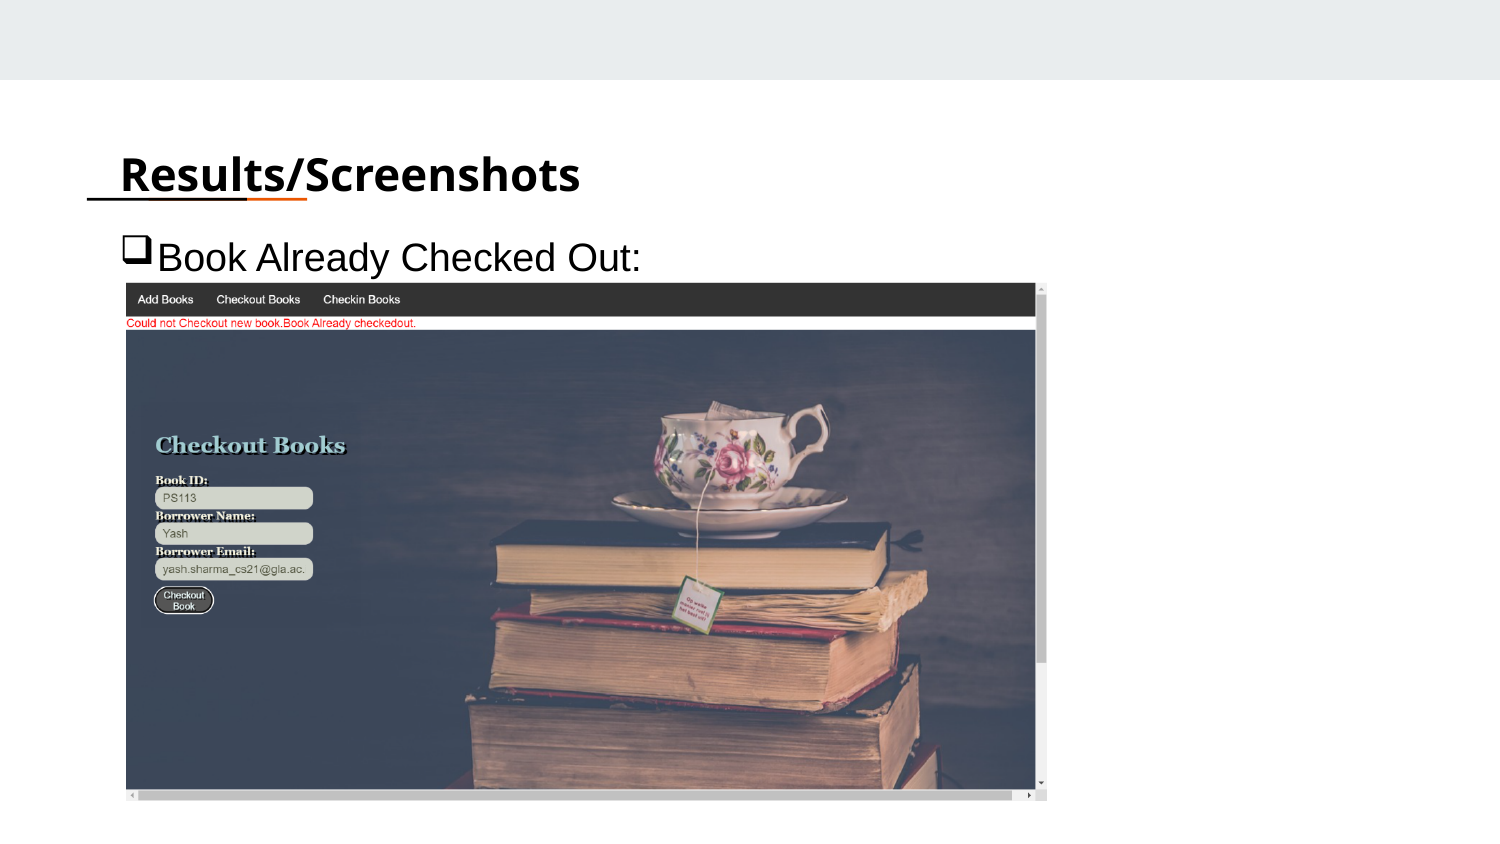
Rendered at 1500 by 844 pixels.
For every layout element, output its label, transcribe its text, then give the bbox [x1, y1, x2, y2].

title Results/Screenshots [119, 97, 1381, 209]
picture [126, 282, 1047, 801]
list Book Already Checked Out: [119, 209, 1381, 805]
